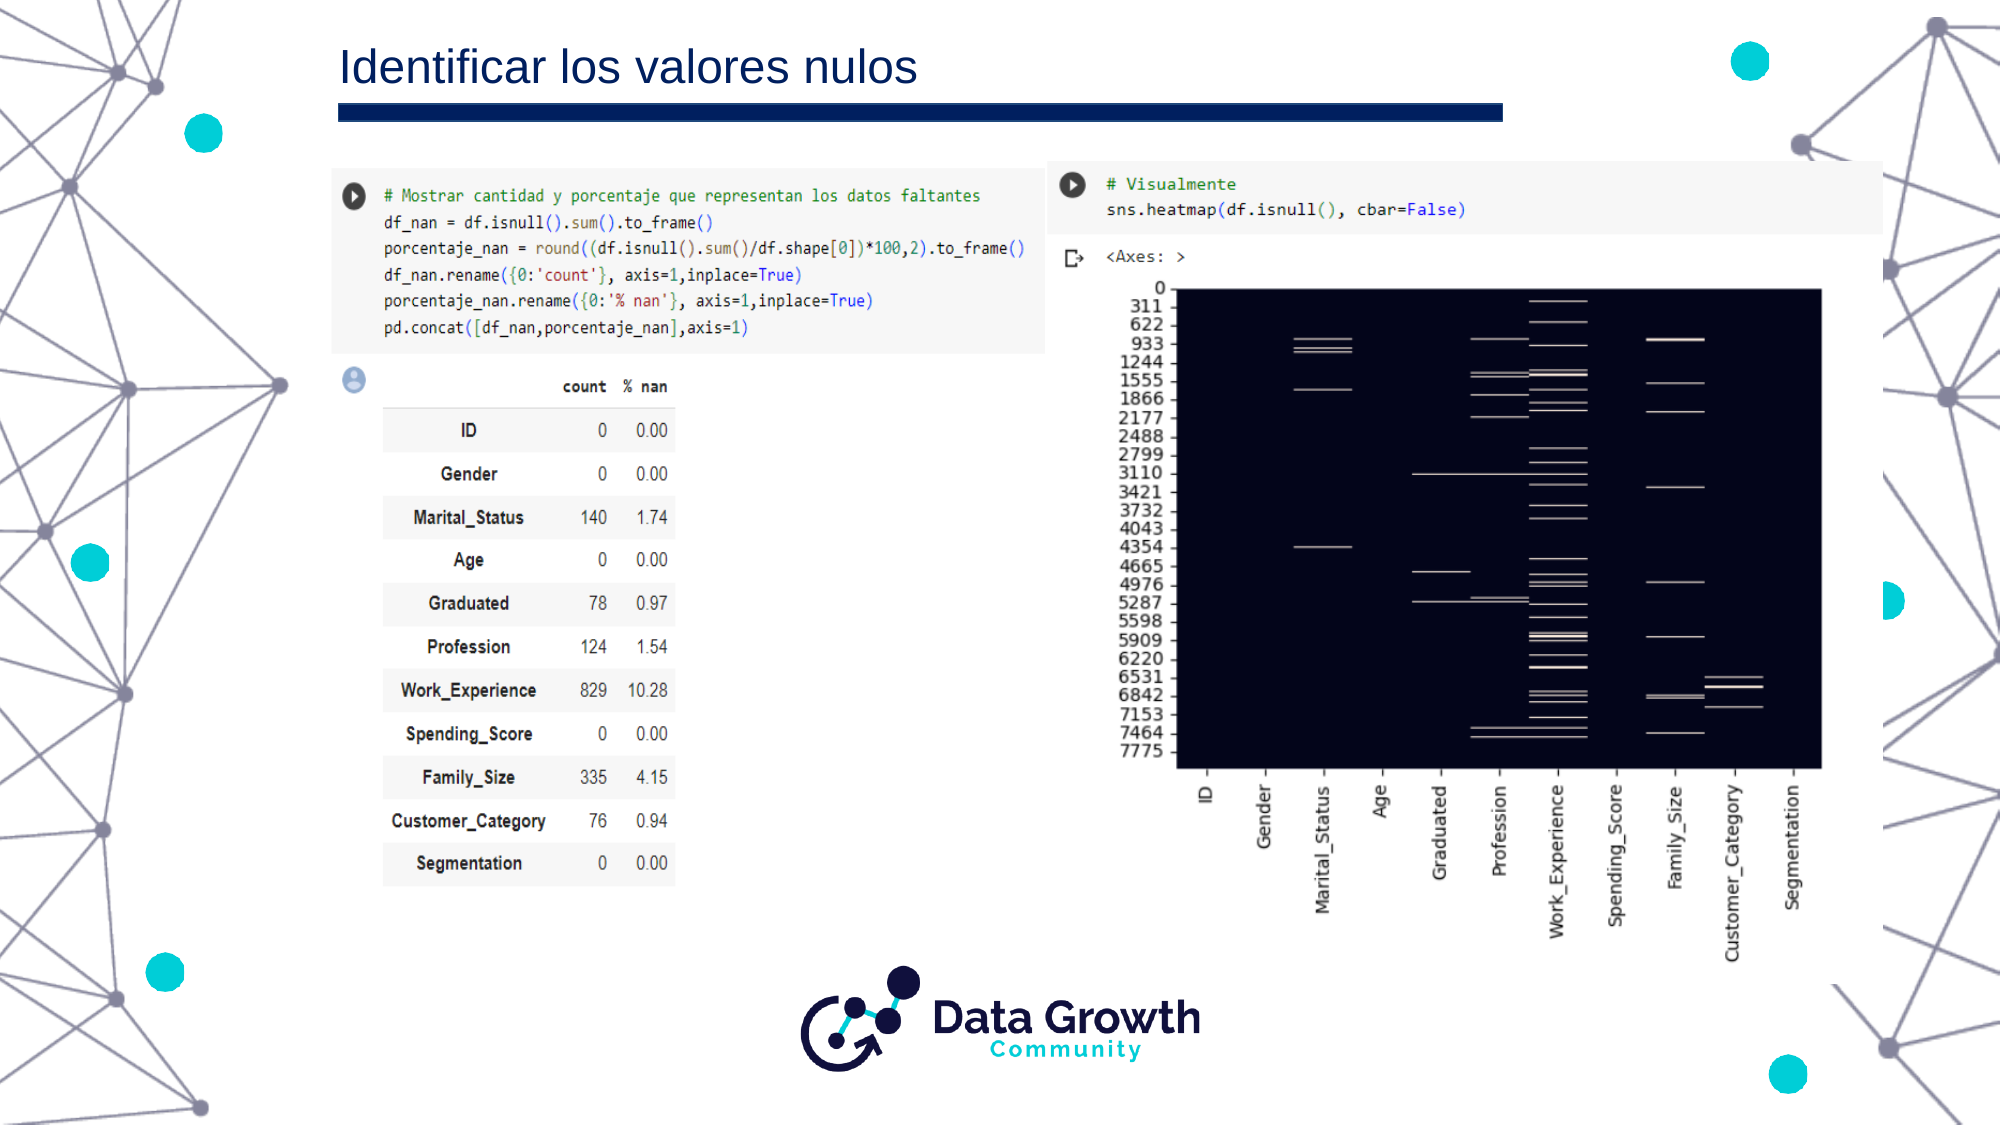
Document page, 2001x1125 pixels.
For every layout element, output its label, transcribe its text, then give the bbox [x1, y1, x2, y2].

text_box Identificar los valores nulos [323, 20, 1637, 108]
text_box [338, 103, 1503, 121]
picture [0, 0, 290, 1125]
picture [323, 17, 2000, 1125]
